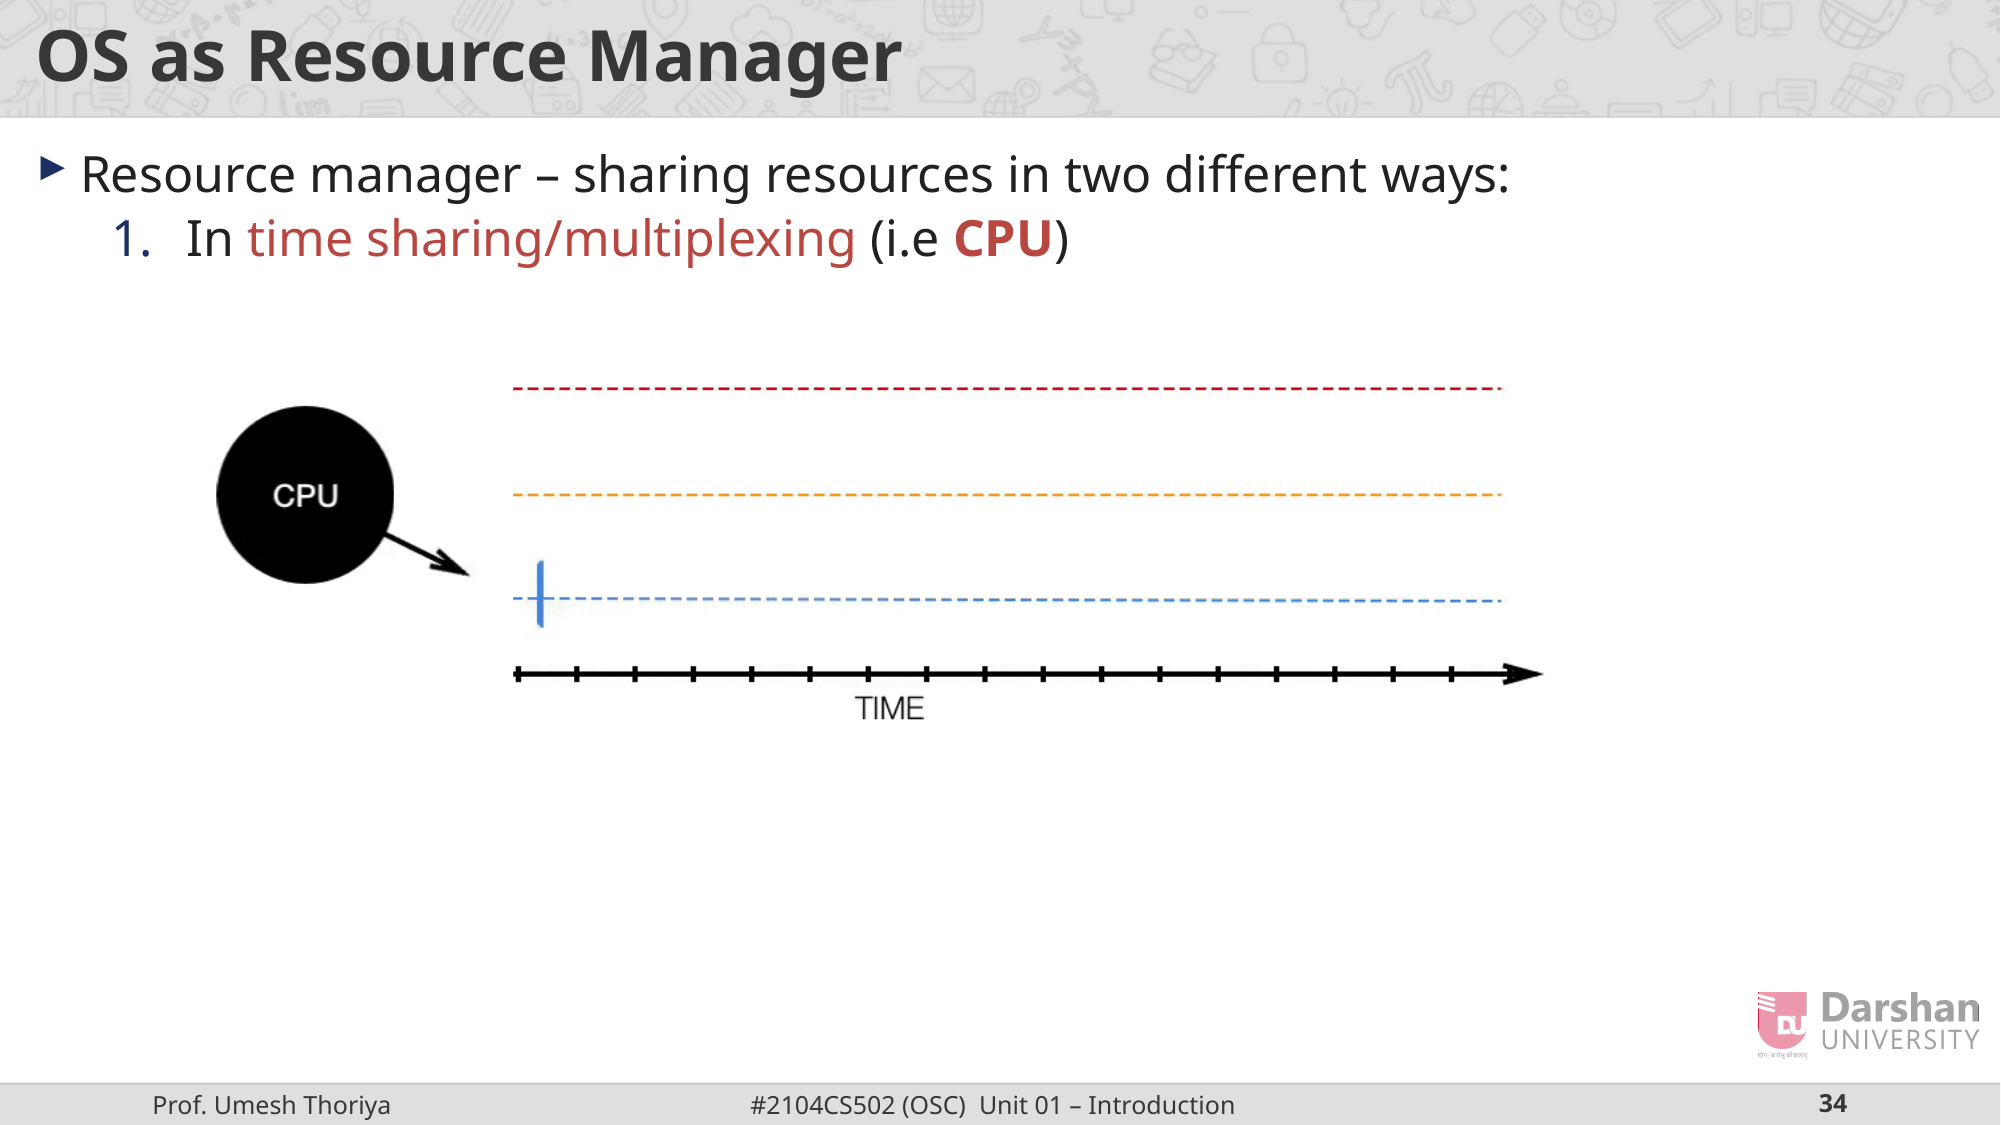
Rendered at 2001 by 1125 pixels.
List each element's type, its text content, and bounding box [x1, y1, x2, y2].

title OS as Resource Manager [0, 0, 2000, 117]
list Resource manager – sharing resources in two different ways: In time sharing/multiplexing (i.e CPU) [21, 141, 1979, 1059]
picture [120, 300, 1563, 730]
